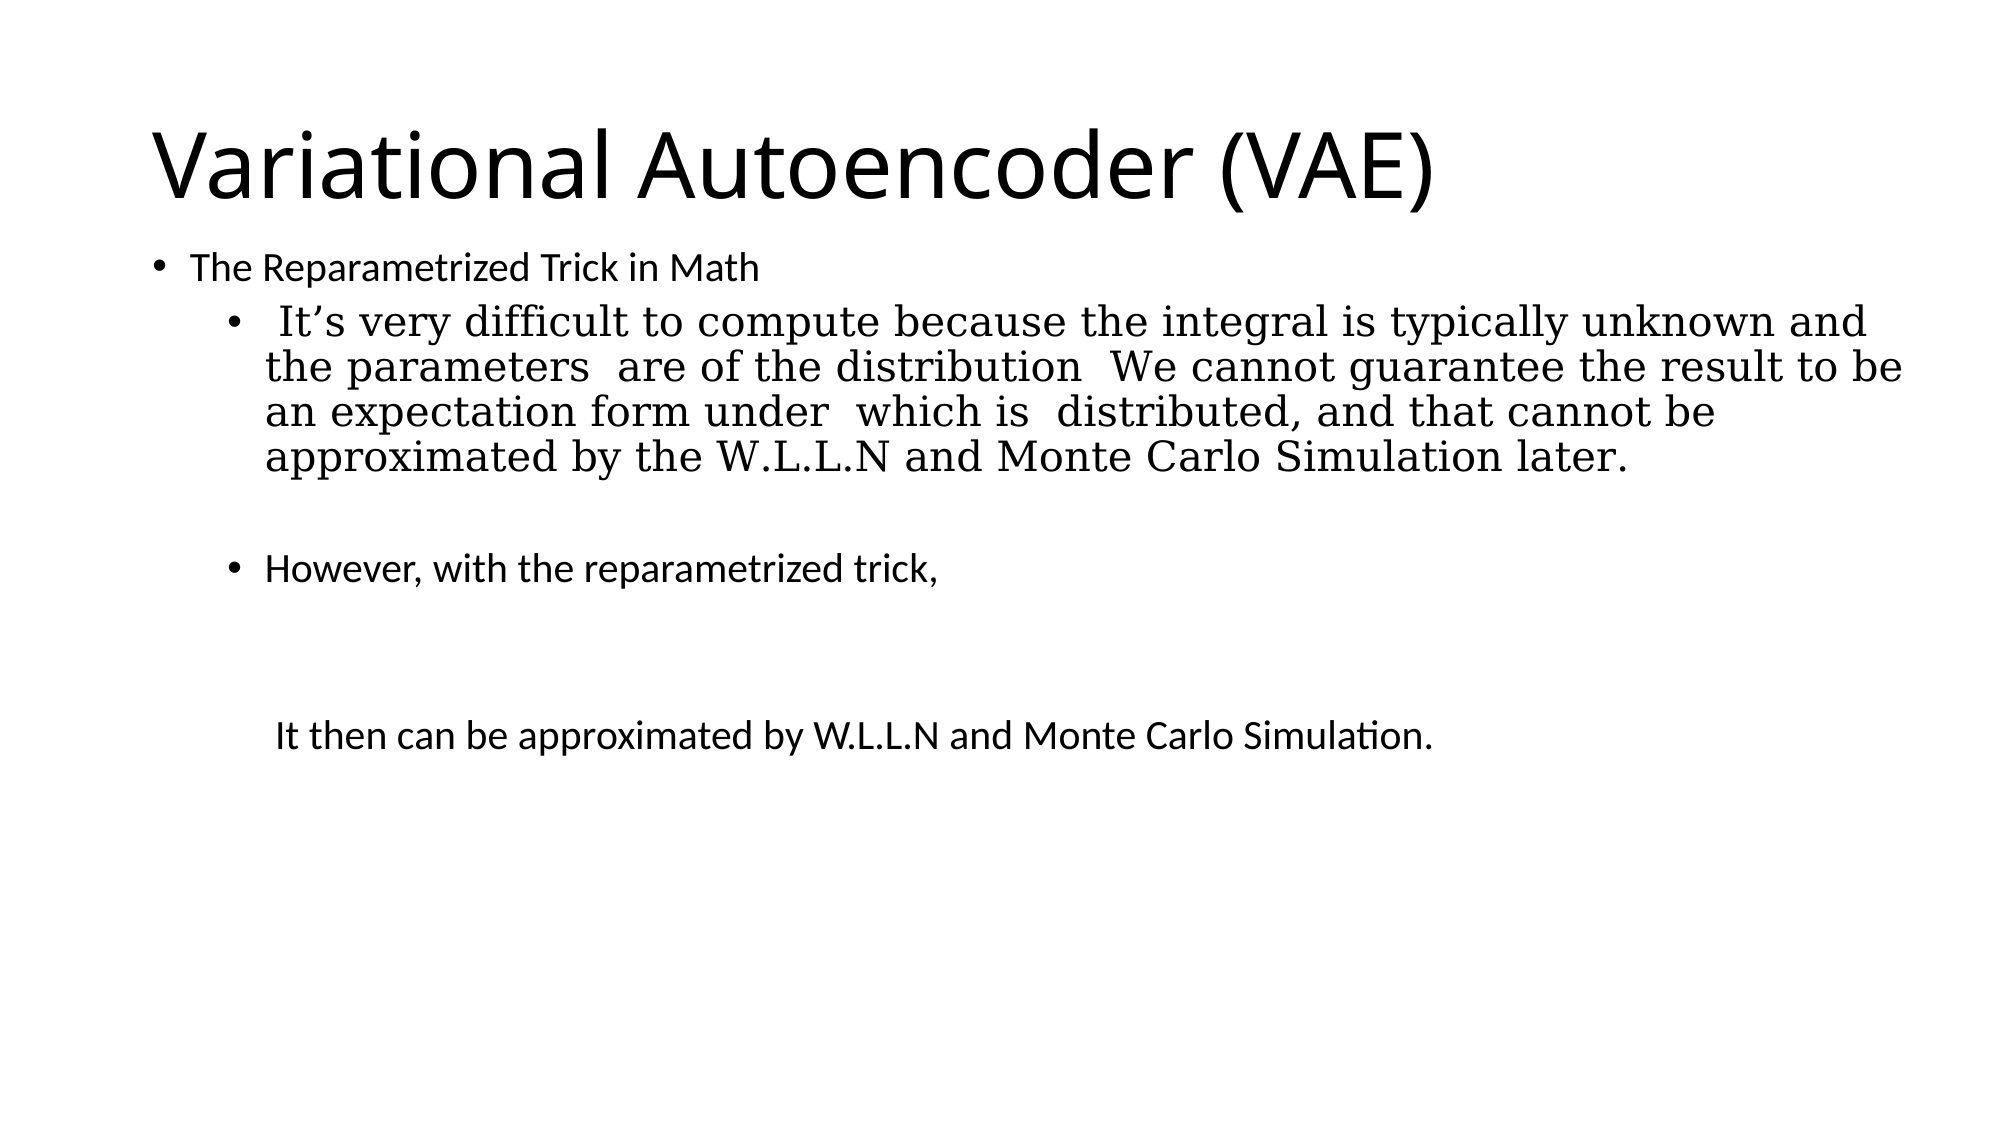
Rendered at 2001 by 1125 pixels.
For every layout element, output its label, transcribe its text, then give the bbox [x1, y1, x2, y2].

title Variational Autoencoder (VAE) [137, 59, 1863, 278]
